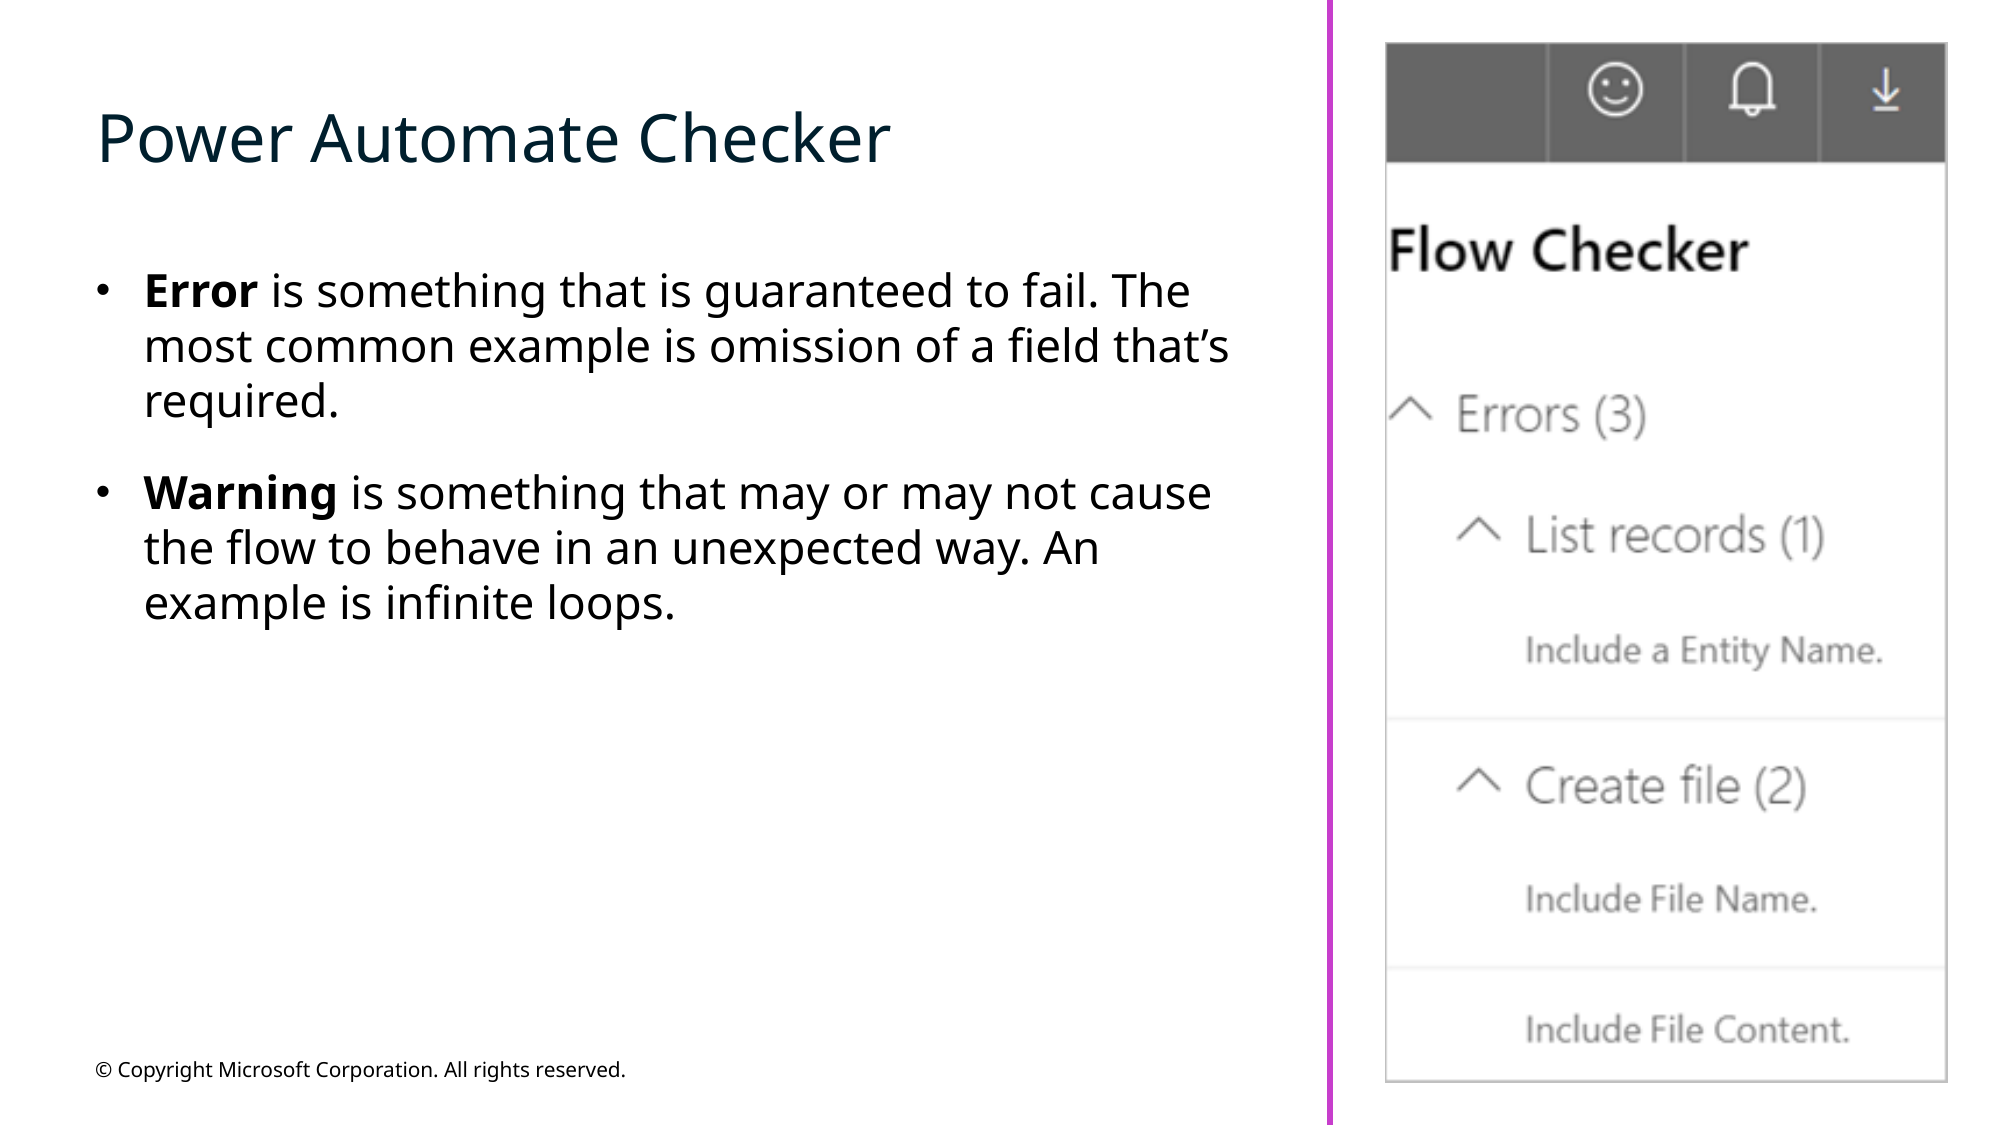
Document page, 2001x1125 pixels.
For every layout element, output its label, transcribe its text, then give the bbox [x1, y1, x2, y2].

title Power Automate Checker [96, 96, 1286, 177]
list Error is something that is guaranteed to fail. The most common example is omission of a field that’s required. Warning is something that may or may not cause the flow to behave in an unexpected way. An example is infinite loops. [95, 261, 1234, 633]
picture [1333, 0, 2000, 1125]
